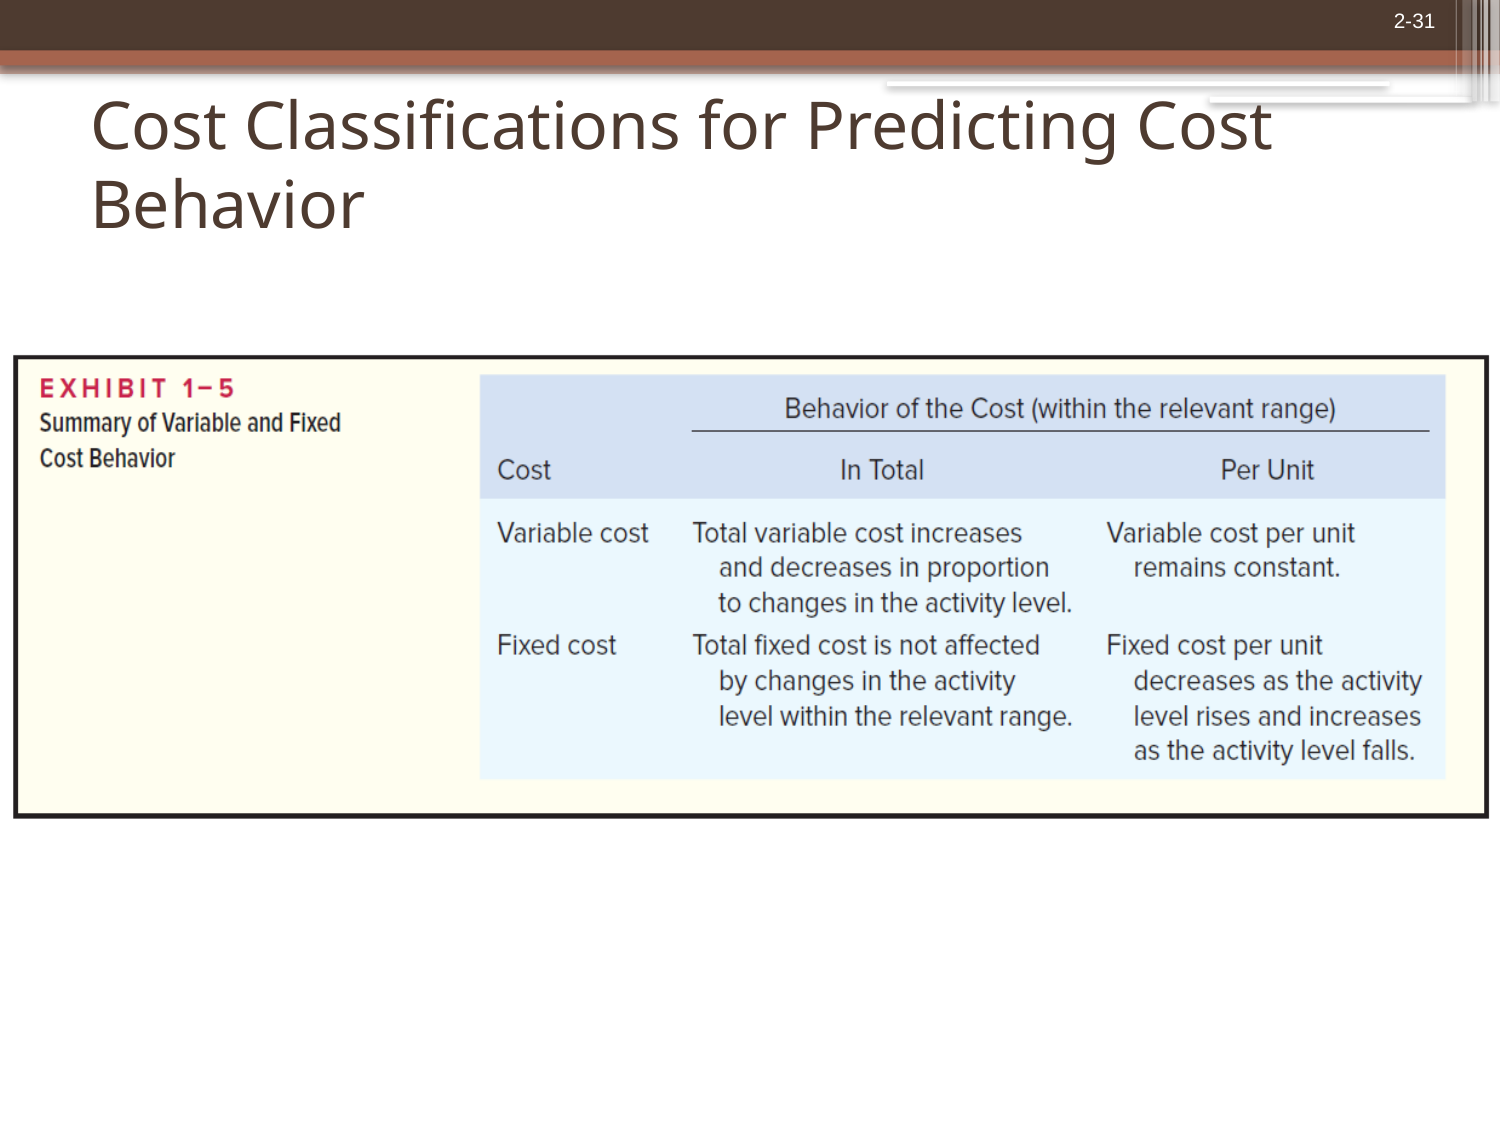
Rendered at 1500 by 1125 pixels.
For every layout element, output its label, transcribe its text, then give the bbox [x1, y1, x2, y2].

picture [0, 342, 1500, 838]
title Cost Classifications for Predicting Cost Behavior [75, 75, 1425, 250]
